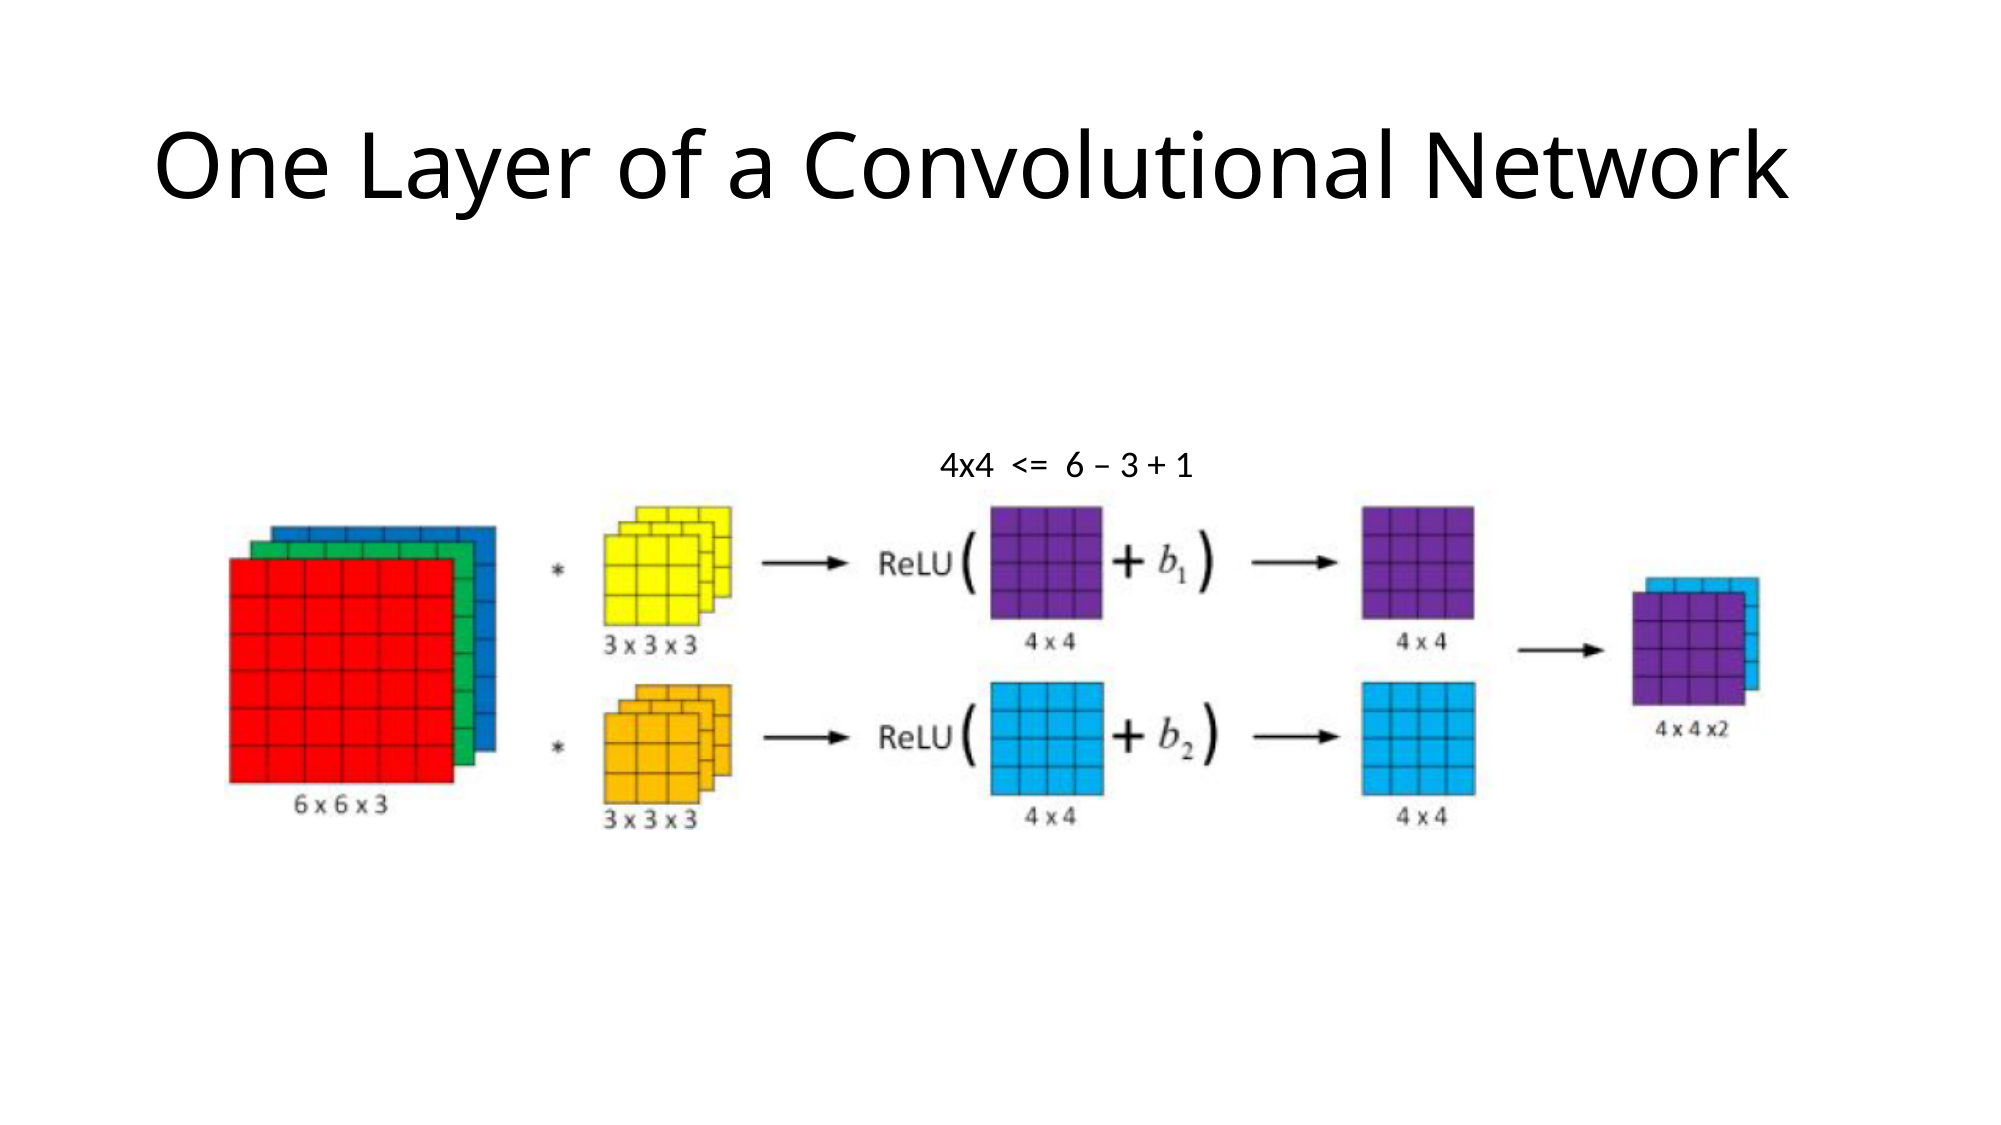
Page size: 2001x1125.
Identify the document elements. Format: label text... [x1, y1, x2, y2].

picture [212, 487, 1819, 830]
title One Layer of a Convolutional Network [137, 59, 1863, 278]
text_box 4x4 <= 6 – 3 + 1 [924, 432, 1250, 487]
